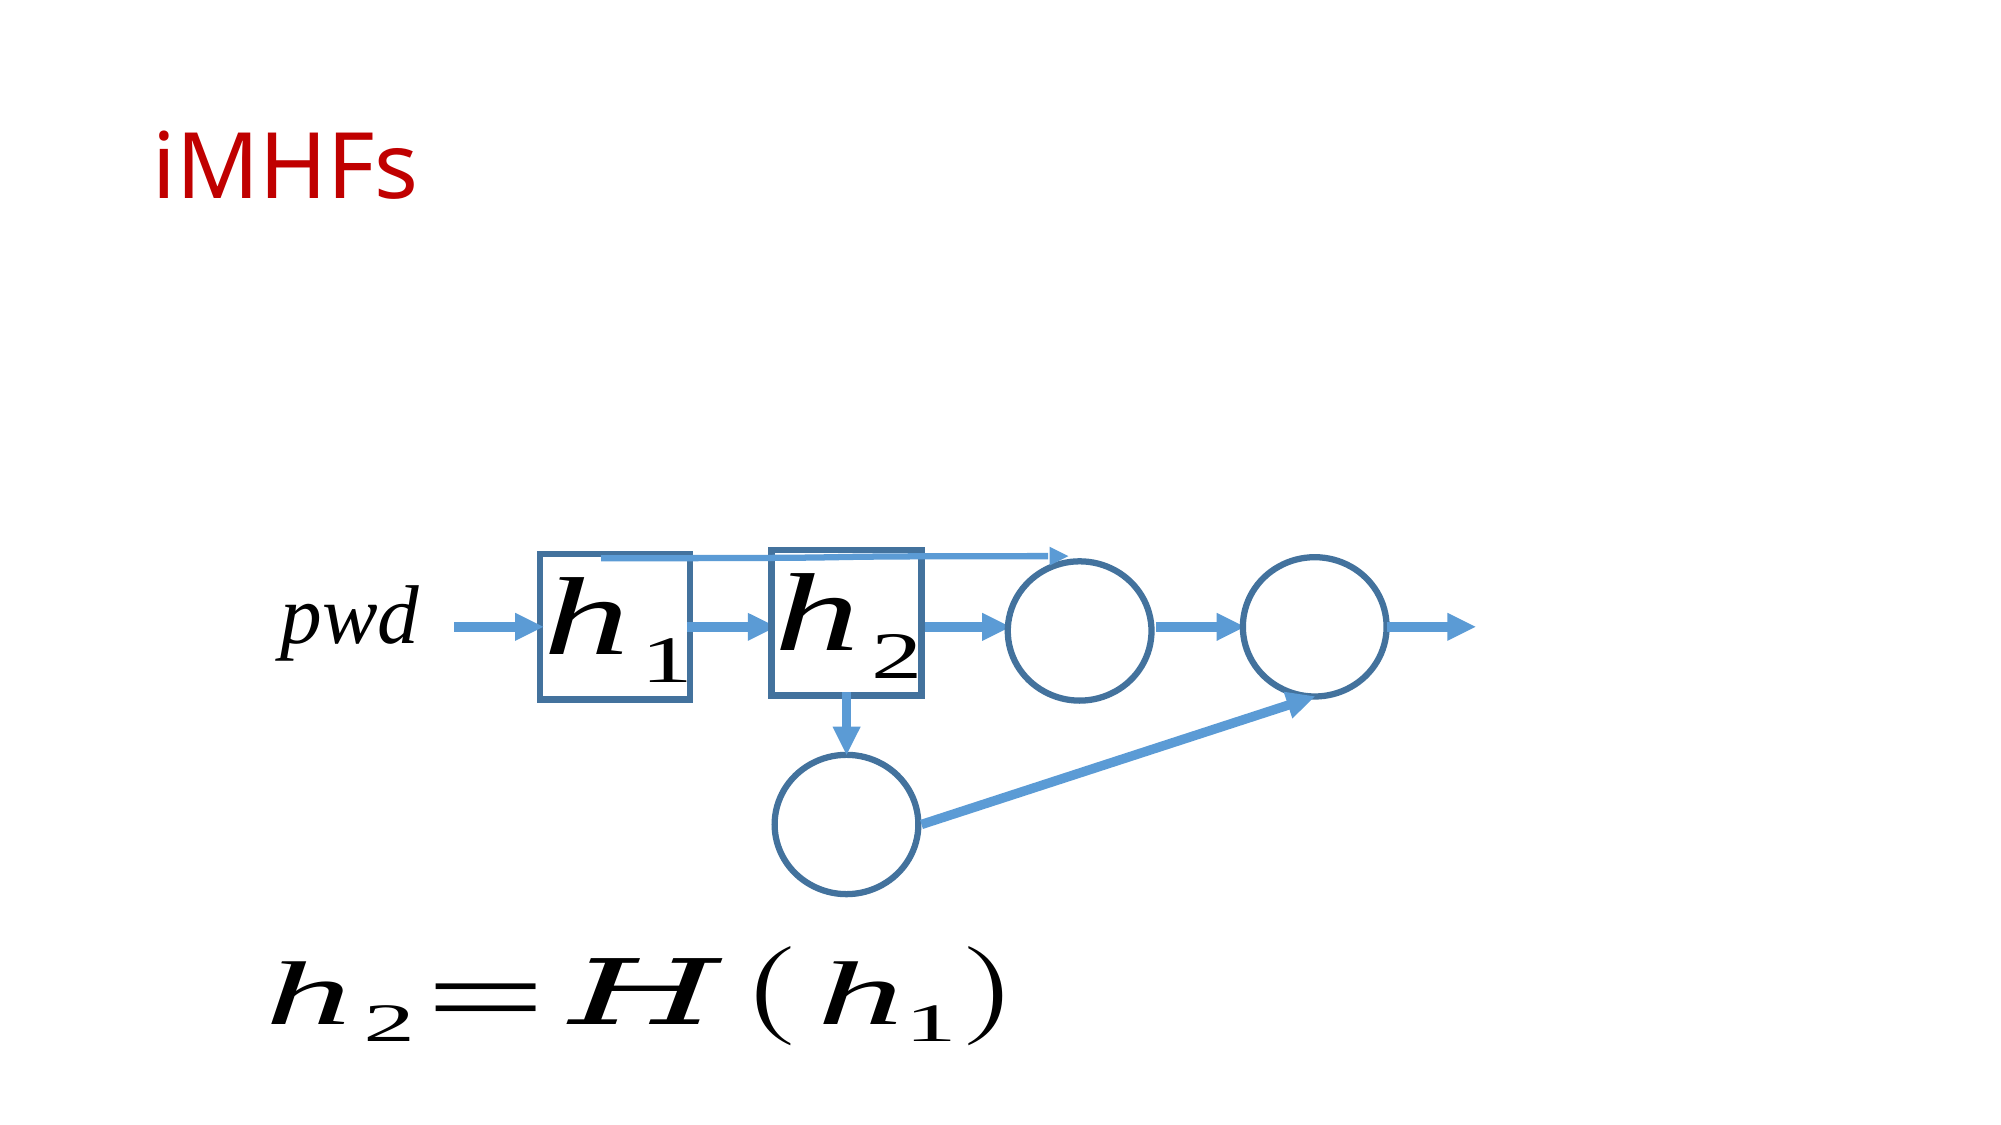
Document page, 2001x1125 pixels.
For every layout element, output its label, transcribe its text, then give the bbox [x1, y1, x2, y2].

text_box [773, 753, 920, 896]
text_box pwd [265, 552, 469, 668]
text_box [1006, 560, 1153, 696]
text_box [921, 696, 1315, 825]
title iMHFs [137, 59, 1863, 278]
text_box [1241, 556, 1388, 698]
